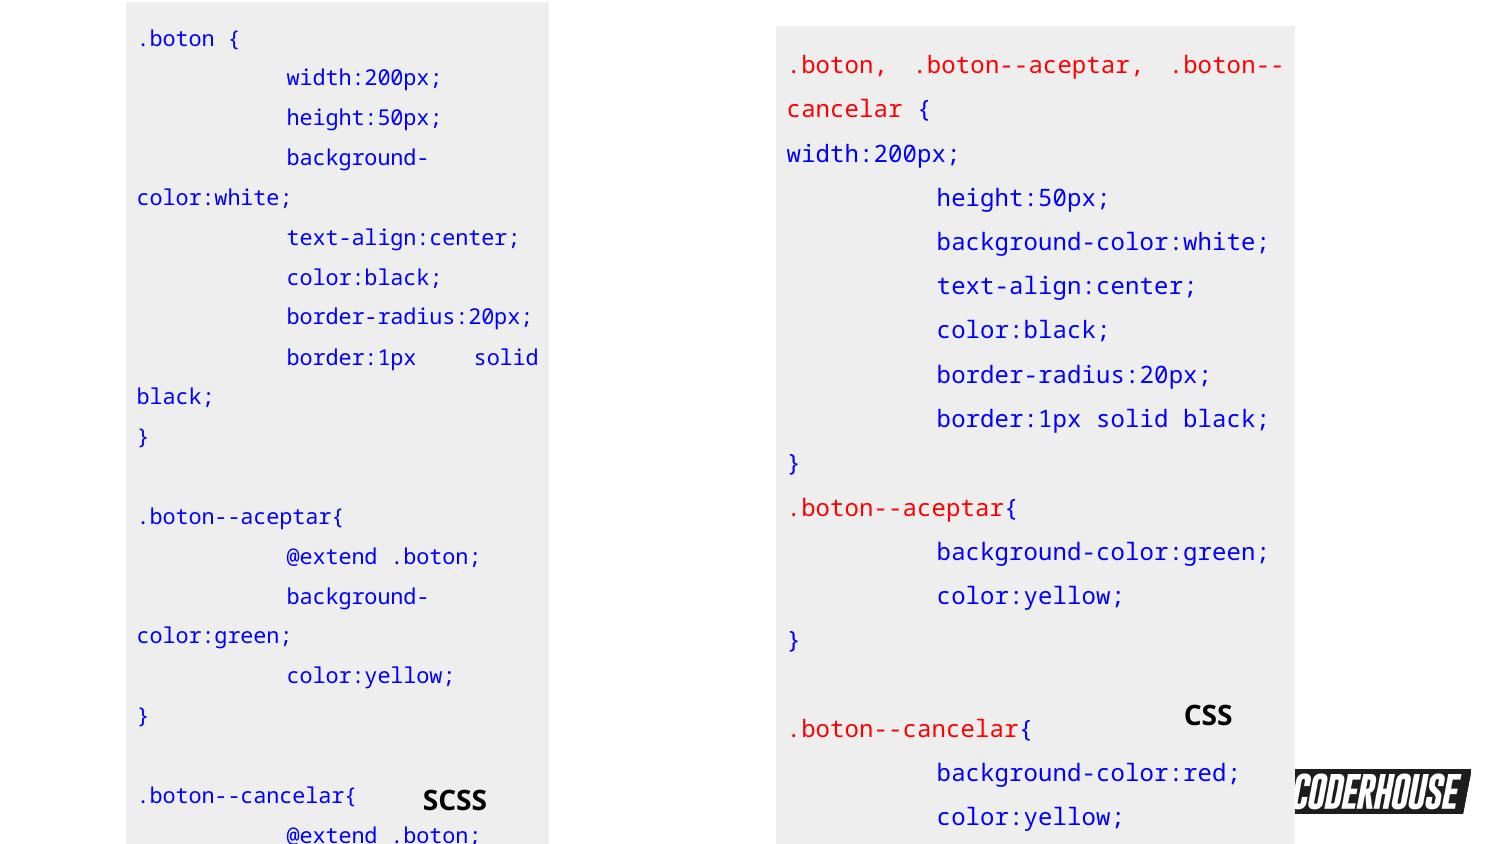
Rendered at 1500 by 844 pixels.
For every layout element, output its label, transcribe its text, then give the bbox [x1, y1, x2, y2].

text_box SCSS [407, 762, 550, 844]
text_box CSS [1168, 677, 1500, 746]
table_header .boton, .boton--aceptar, .boton--cancelar { width:200px; height:50px; background-color:white; text-align:center; color:black; border-radius:20px; border:1px solid black; } .boton--aceptar{ background-color:green; color:yellow; } .boton--cancelar{ background-color:red; color:yellow; } [776, 26, 1295, 844]
picture [1281, 769, 1471, 814]
table_header .boton { width:200px; height:50px; background-color:white; text-align:center; color:black; border-radius:20px; border:1px solid black; } .boton--aceptar{ @extend .boton; background-color:green; color:yellow; } .boton--cancelar{ @extend .boton; background-color:red; color:yellow; } [126, 2, 549, 844]
